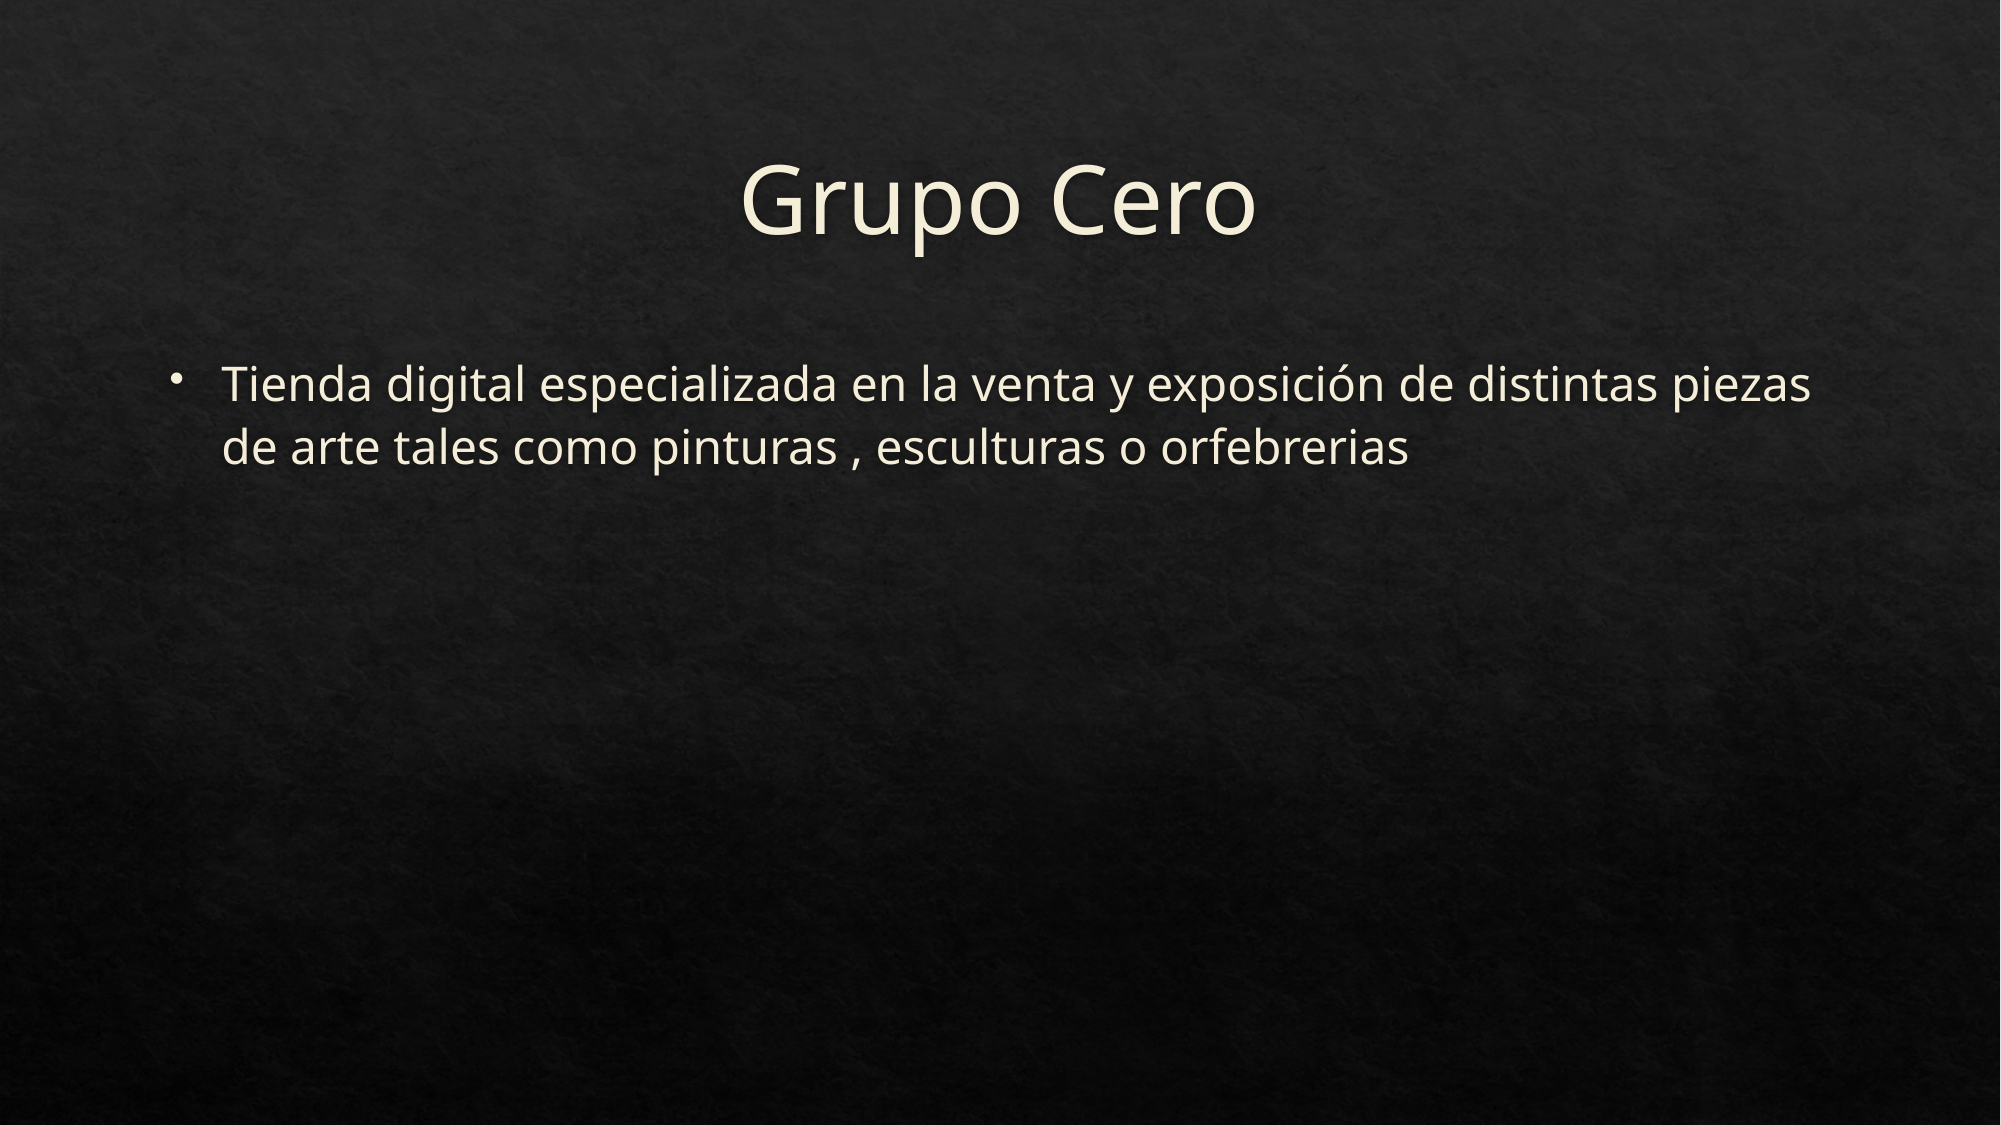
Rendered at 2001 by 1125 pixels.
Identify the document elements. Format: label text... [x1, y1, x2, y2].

title Grupo Cero [149, 99, 1849, 307]
list Tienda digital especializada en la venta y exposición de distintas piezas de arte tales como pinturas , esculturas o orfebrerias [149, 340, 1849, 950]
